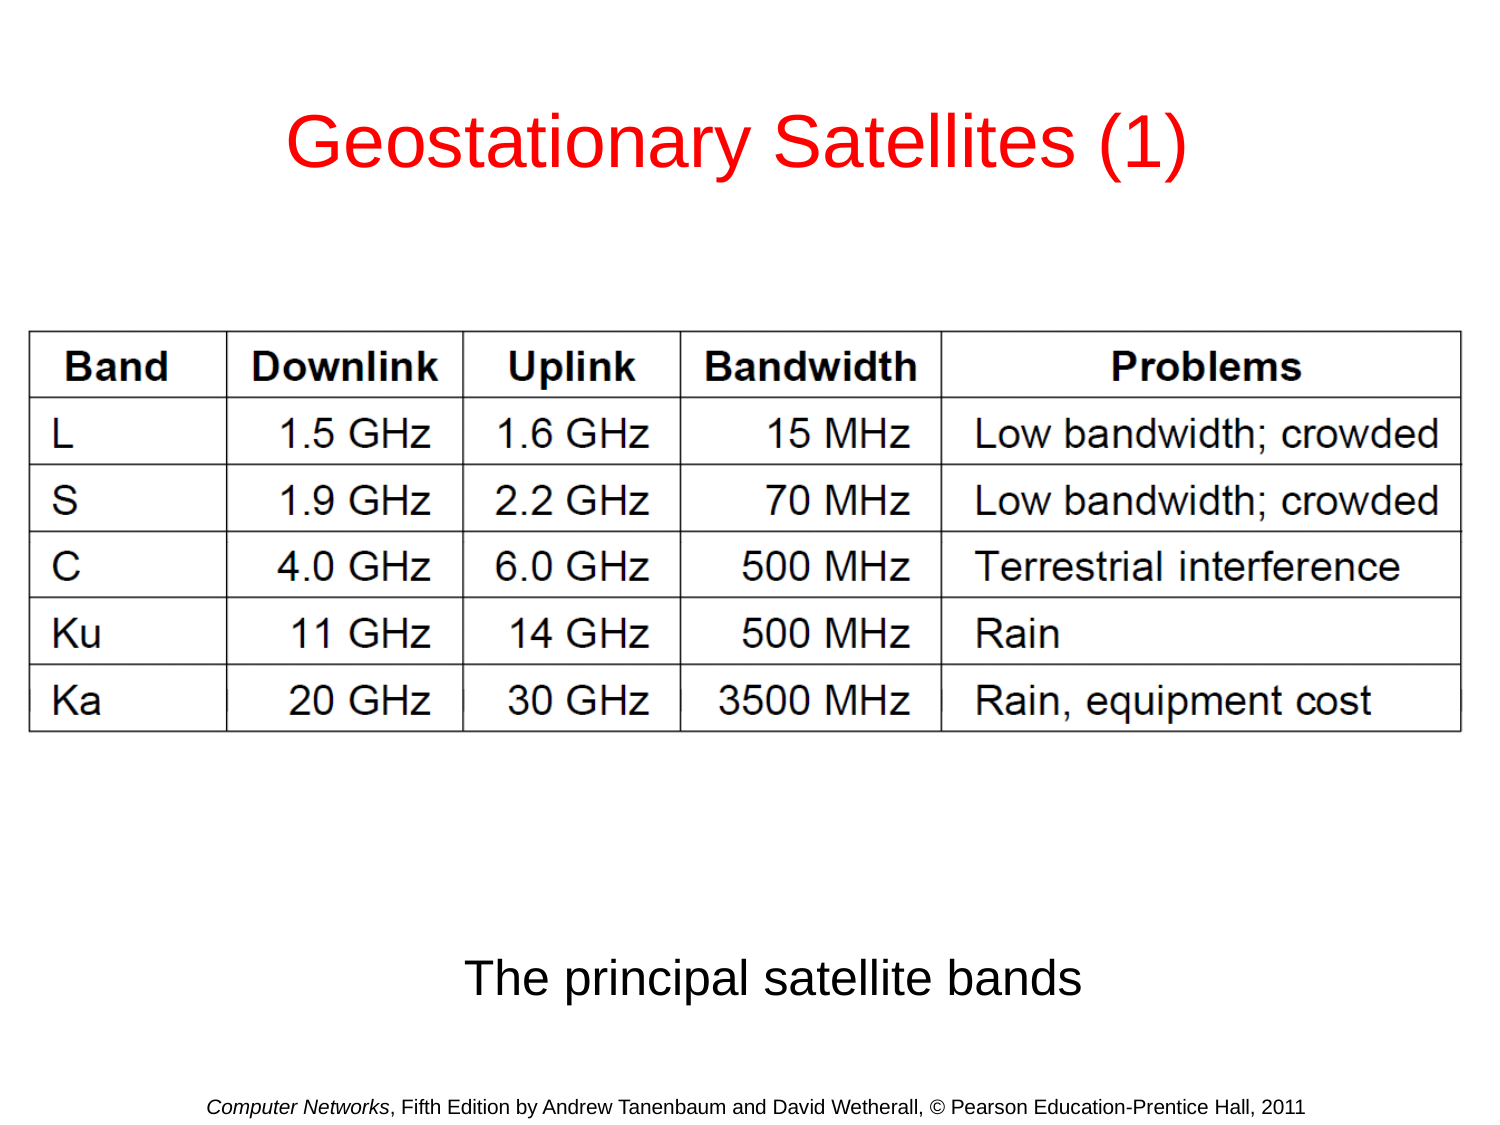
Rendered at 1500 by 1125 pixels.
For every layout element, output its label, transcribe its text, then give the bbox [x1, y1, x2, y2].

title Geostationary Satellites (1) [62, 49, 1413, 226]
list The principal satellite bands [46, 937, 1500, 1076]
picture [22, 324, 1468, 744]
footer Computer Networks, Fifth Edition by Andrew Tanenbaum and David Wetherall, © Pearson Education-Prentice Hall, 2011 [50, 1087, 1463, 1125]
